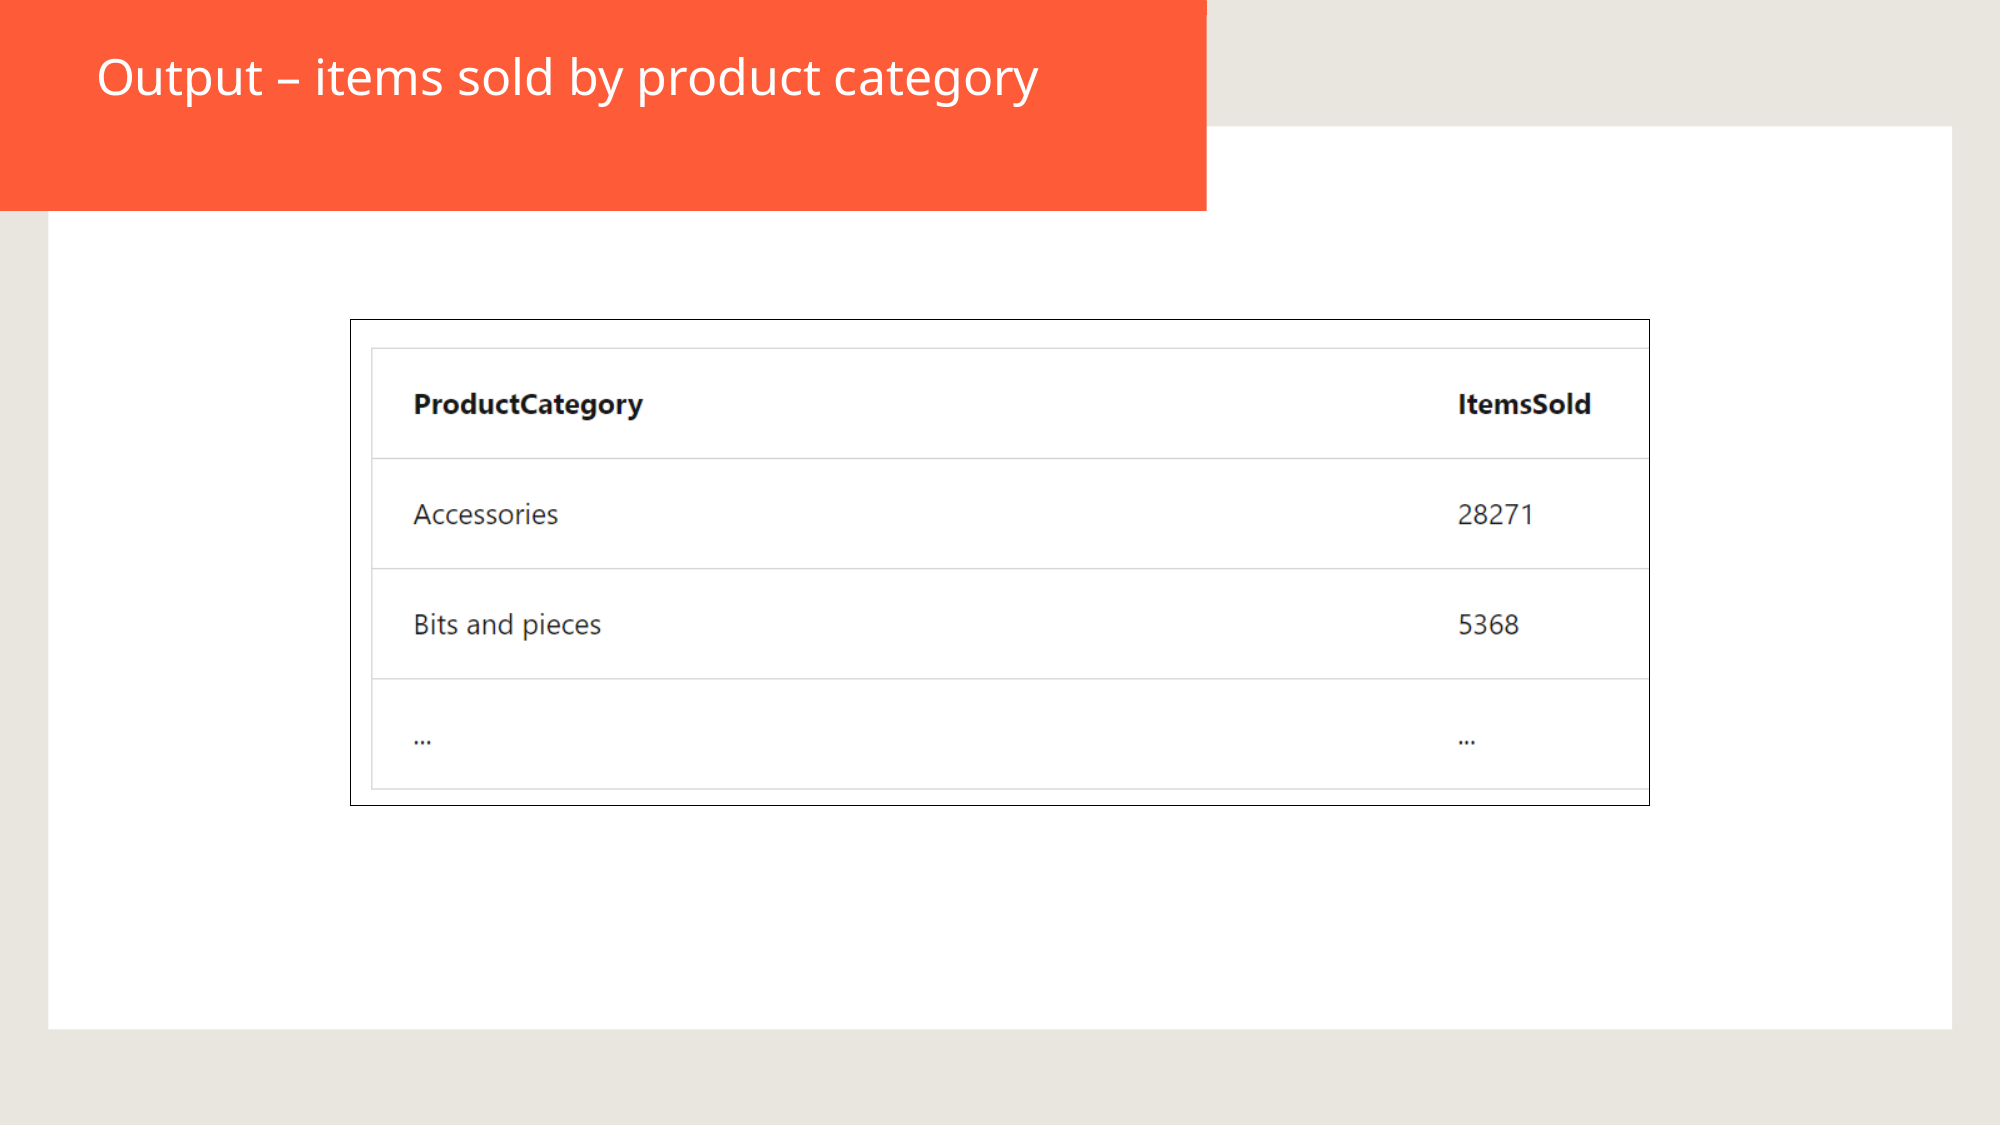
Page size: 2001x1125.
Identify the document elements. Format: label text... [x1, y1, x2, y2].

title Output – items sold by product category [0, 0, 1207, 211]
picture [350, 319, 1650, 806]
